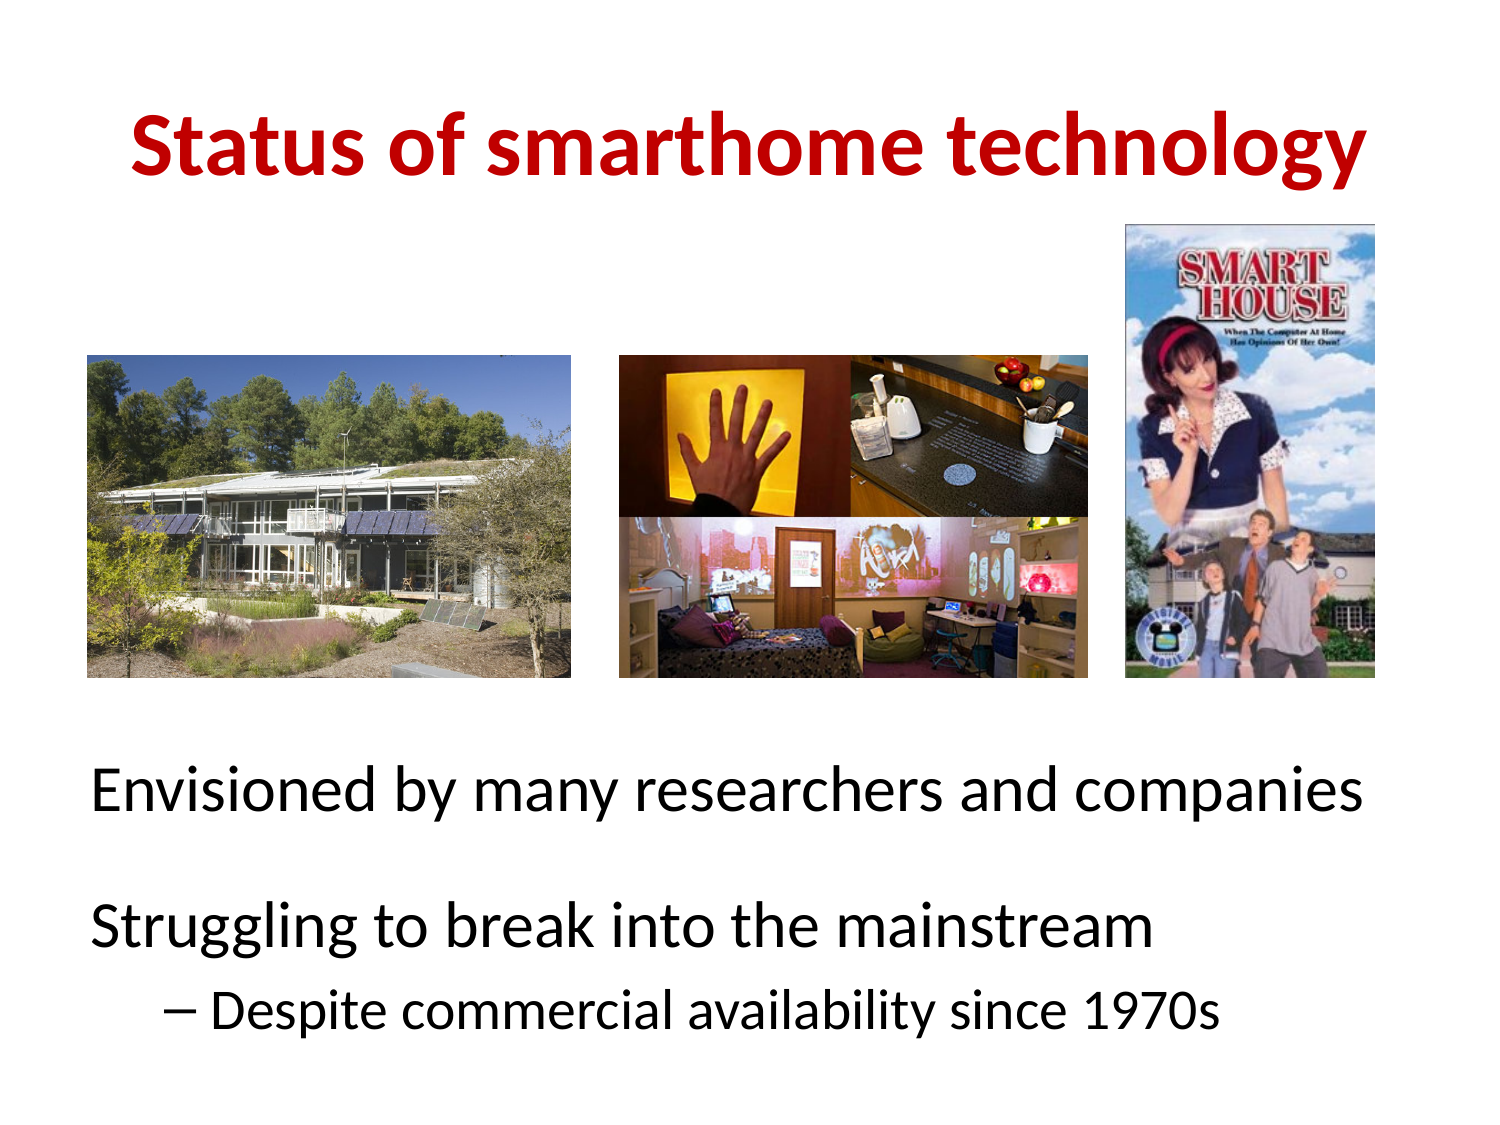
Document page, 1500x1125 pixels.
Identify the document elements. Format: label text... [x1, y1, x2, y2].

title Status of smarthome technology [75, 45, 1425, 233]
picture [1124, 224, 1376, 678]
list Envisioned by many researchers and companies Struggling to break into the mainstream Despite commercial availability since 1970s [75, 737, 1425, 1050]
picture [87, 355, 571, 679]
picture [619, 355, 1088, 679]
